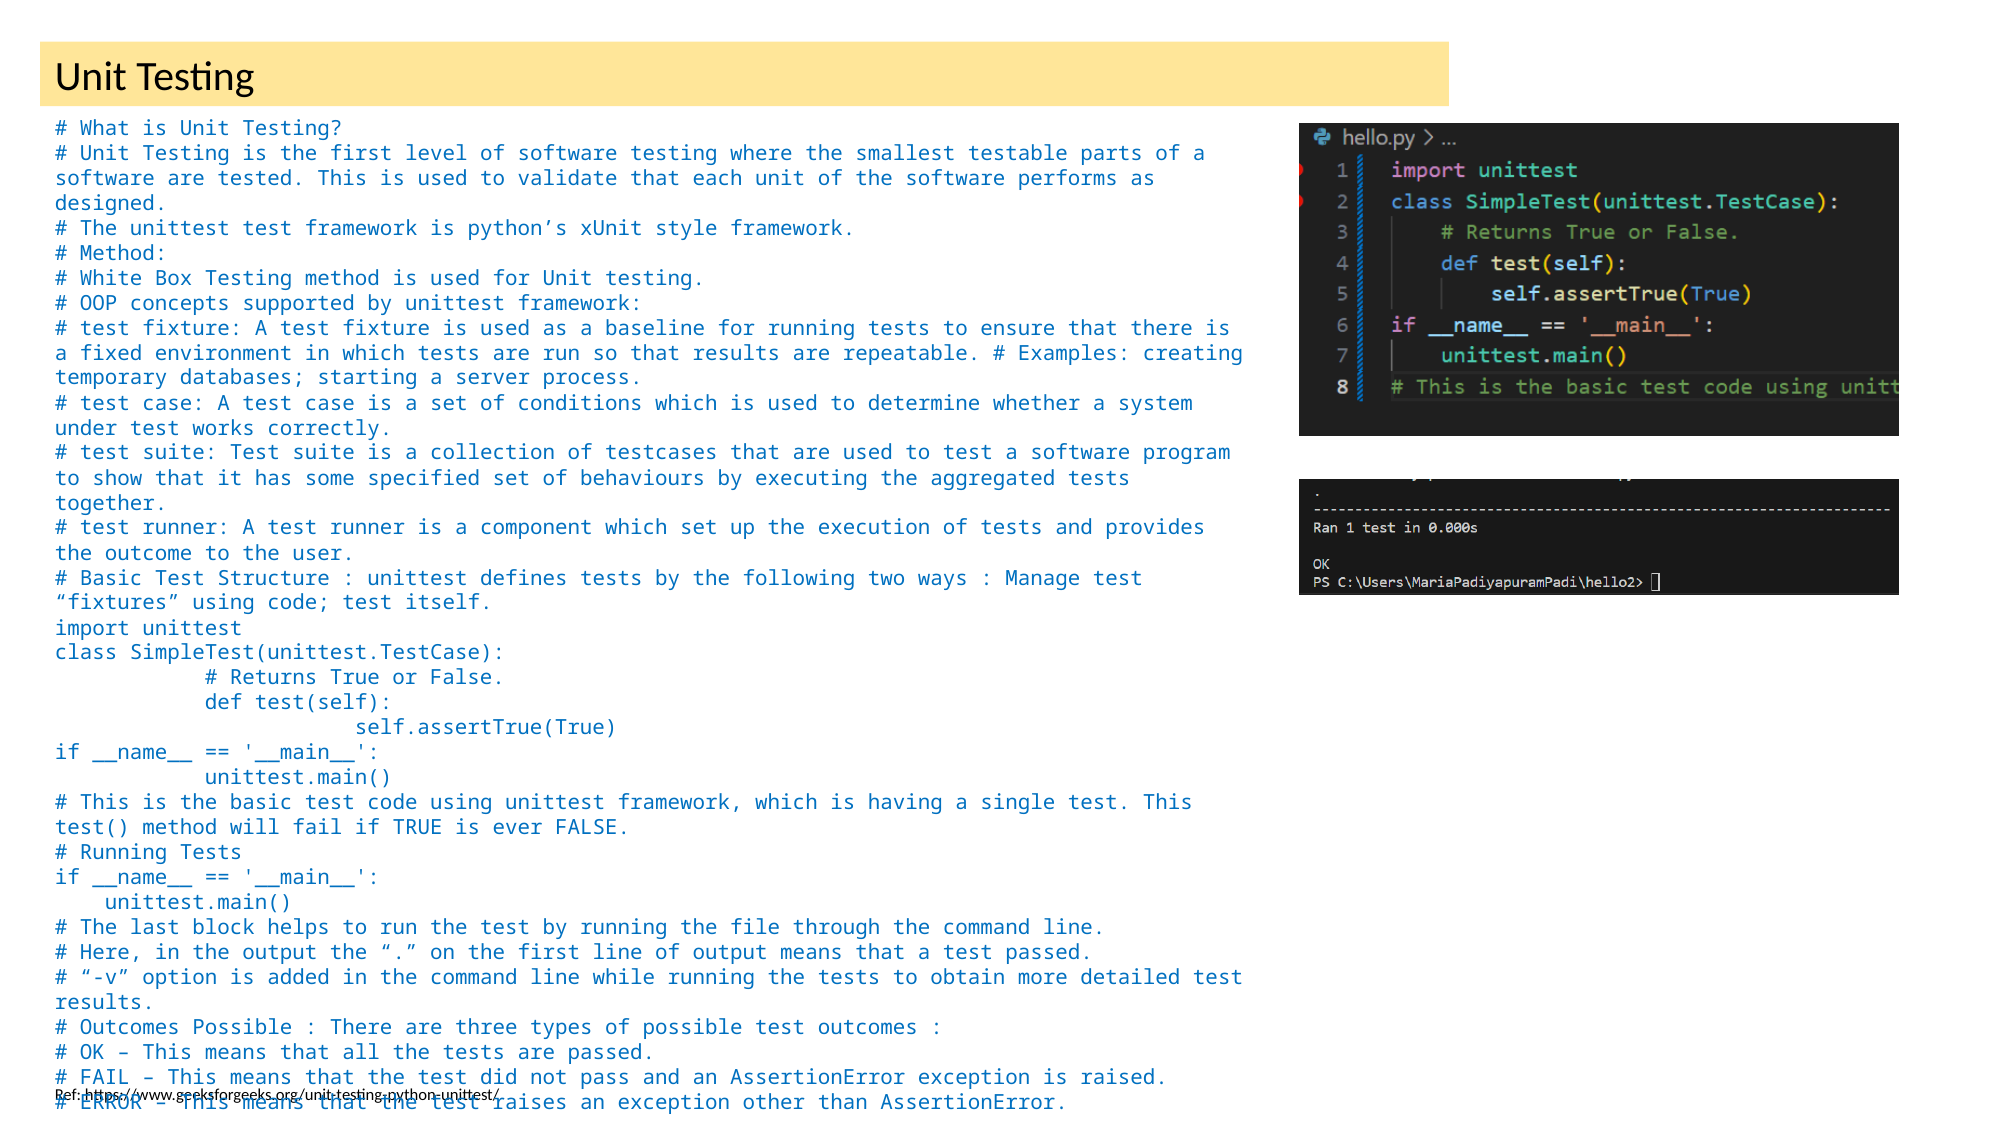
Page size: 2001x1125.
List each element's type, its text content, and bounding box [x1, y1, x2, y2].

picture [1298, 479, 1899, 595]
text_box # What is Unit Testing? # Unit Testing is the first level of software testing where the smallest testable parts of a software are tested. This is used to validate that each unit of the software performs as designed. # The unittest test framework is python’s xUnit style framework. # Method: # White Box Testing method is used for Unit testing. # OOP concepts supported by unittest framework: # test fixture: A test fixture is used as a baseline for running tests to ensure that there is a fixed environment in which tests are run so that results are repeatable. # Examples: creating temporary databases; starting a server process. # test case: A test case is a set of conditions which is used to determine whether a system under test works correctly. # test suite: Test suite is a collection of testcases that are used to test a software program to show that it has some specified set of behaviours by executing the aggregated tests together. # test runner: A test runner is a component which set up the execution of tests and provides the outcome to the user. # Basic Test Structure : unittest defines tests by the following two ways : Manage test “fixtures” using code; test itself. import unittest class SimpleTest(unittest.TestCase): # Returns True or False. def test(self): self.assertTrue(True) if __name__ == '__main__': unittest.main() # This is the basic test code using unittest framework, which is having a single test. This test() method will fail if TRUE is ever FALSE. # Running Tests if __name__ == '__main__': unittest.main() # The last block helps to run the test by running the file through the command line. # Here, in the output the “.” on the first line of output means that a test passed. # “-v” option is added in the command line while running the tests to obtain more detailed test results. # Outcomes Possible : There are three types of possible test outcomes : # OK – This means that all the tests are passed. # FAIL – This means that the test did not pass and an AssertionError exception is raised. # ERROR – This means that the test raises an exception other than AssertionError. [40, 107, 1262, 1121]
picture [1298, 123, 1899, 436]
text_box Unit Testing [40, 41, 1449, 107]
